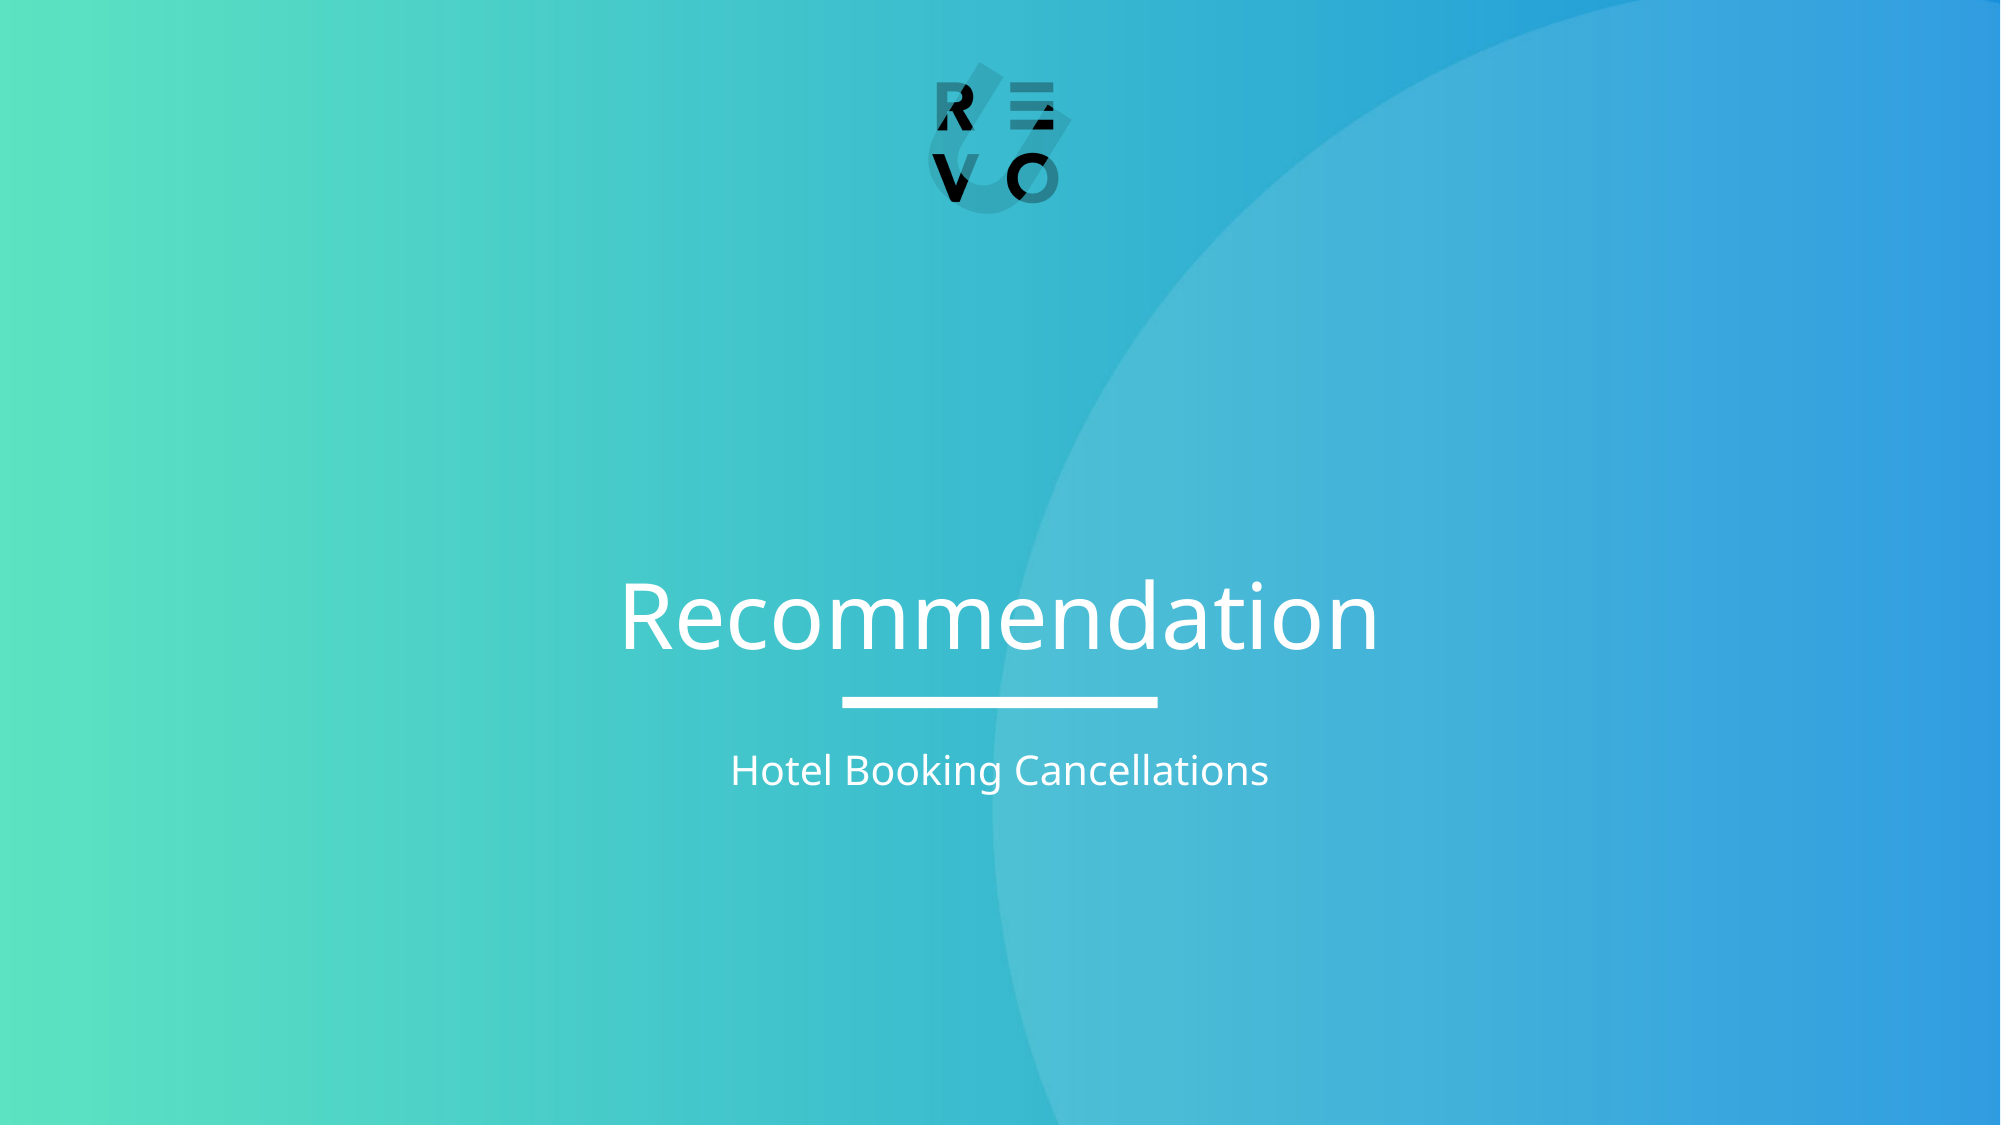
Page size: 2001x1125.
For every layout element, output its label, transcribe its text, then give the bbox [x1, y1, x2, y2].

text_box [841, 696, 1159, 709]
title Recommendation [137, 510, 1863, 729]
text_box Hotel Booking Cancellations [682, 728, 1318, 816]
picture [0, 0, 2001, 1125]
